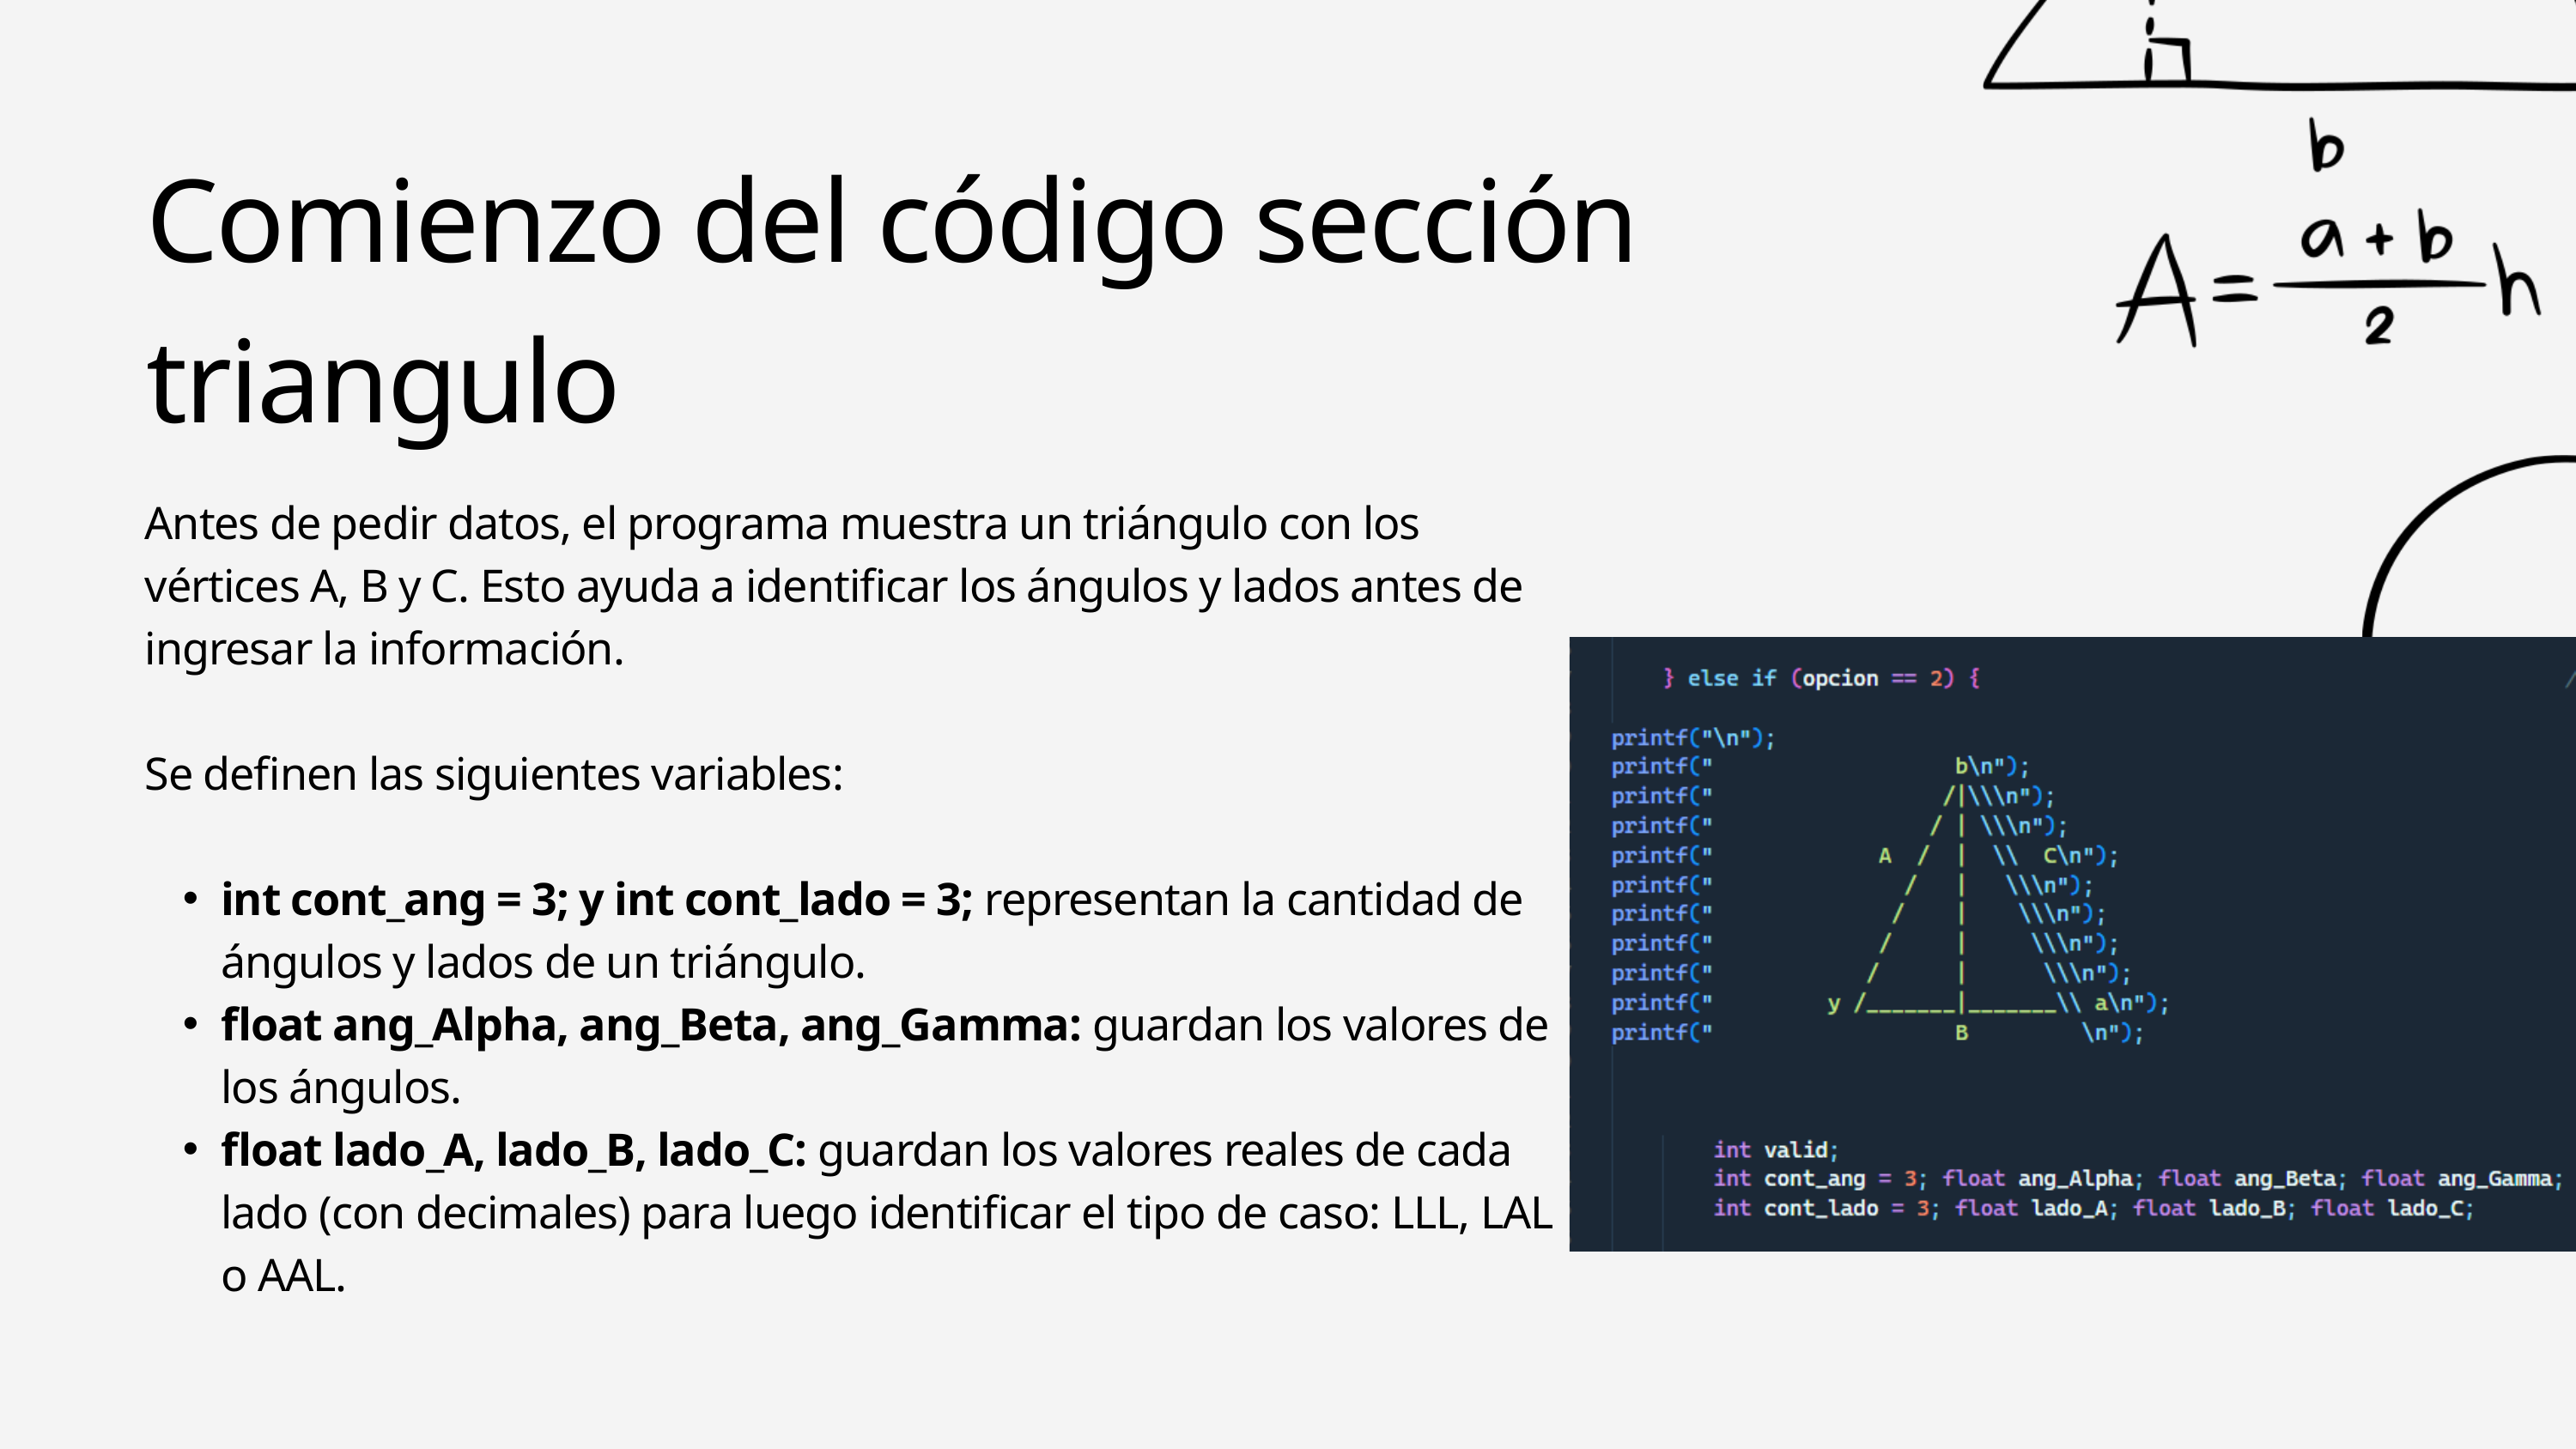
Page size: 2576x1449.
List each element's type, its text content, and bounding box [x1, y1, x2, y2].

text_box [2361, 455, 2576, 637]
text_box [1570, 637, 2576, 1252]
text_box Antes de pedir datos, el programa muestra un triángulo con los vértices A, B y C. Esto ayuda a identificar los ángulos y lados antes de ingresar la información. Se definen las siguientes variables: int cont_ang = 3; y int cont_lado = 3; representan la cantidad de ángulos y lados de un triángulo. float ang_Alpha, ang_Beta, ang_Gamma: guardan los valores de los ángulos. float lado_A, lado_B, lado_C: guardan los valores reales de cada lado (con decimales) para luego identificar el tipo de caso: LLL, LAL o AAL. [144, 486, 1570, 1363]
text_box Comienzo del código sección triangulo [146, 124, 1703, 446]
text_box [1983, 0, 2576, 349]
